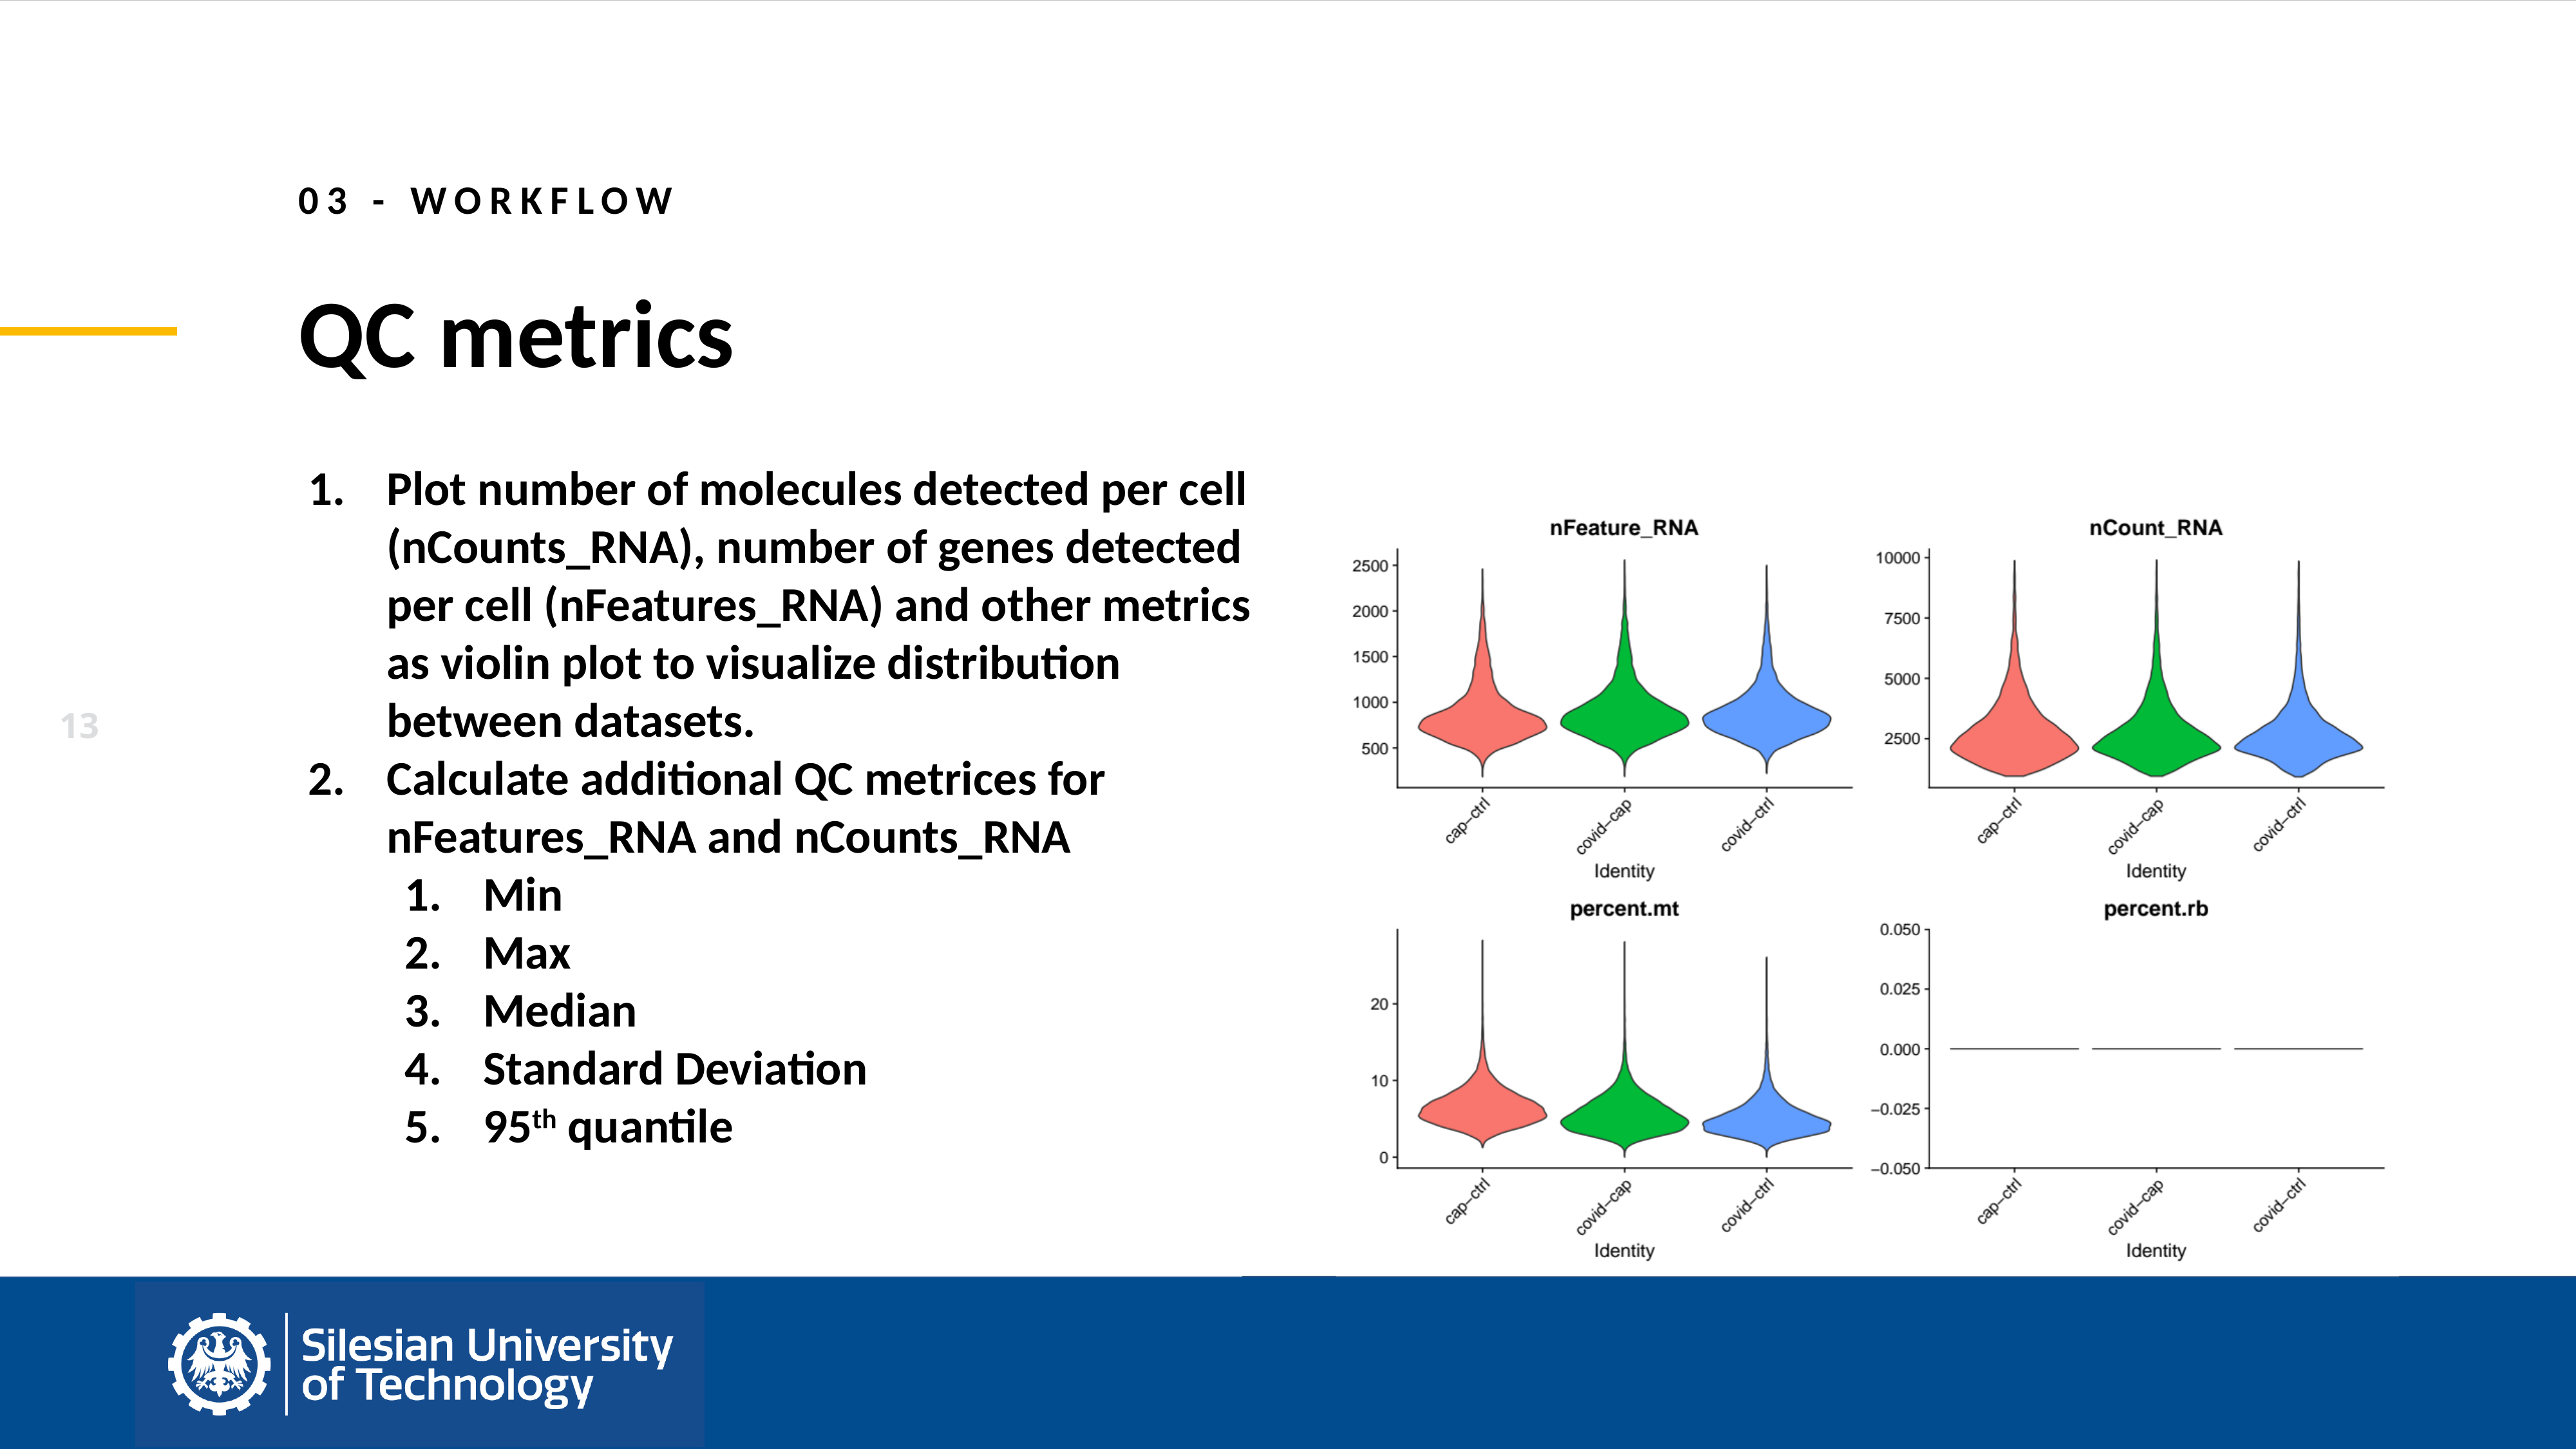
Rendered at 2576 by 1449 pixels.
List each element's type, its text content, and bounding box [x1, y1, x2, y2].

text_box QC metrics [298, 270, 2027, 387]
picture [0, 0, 2576, 1449]
text_box 03 - Workflow [298, 174, 1034, 223]
text_box Plot number of molecules detected per cell (nCounts_RNA), number of genes detected per cell (nFeatures_RNA) and other metrics as violin plot to visualize distribution between datasets. Calculate additional QC metrices for nFeatures_RNA and nCounts_RNA Min Max Median Standard Deviation 95th quantile [298, 452, 1288, 1215]
